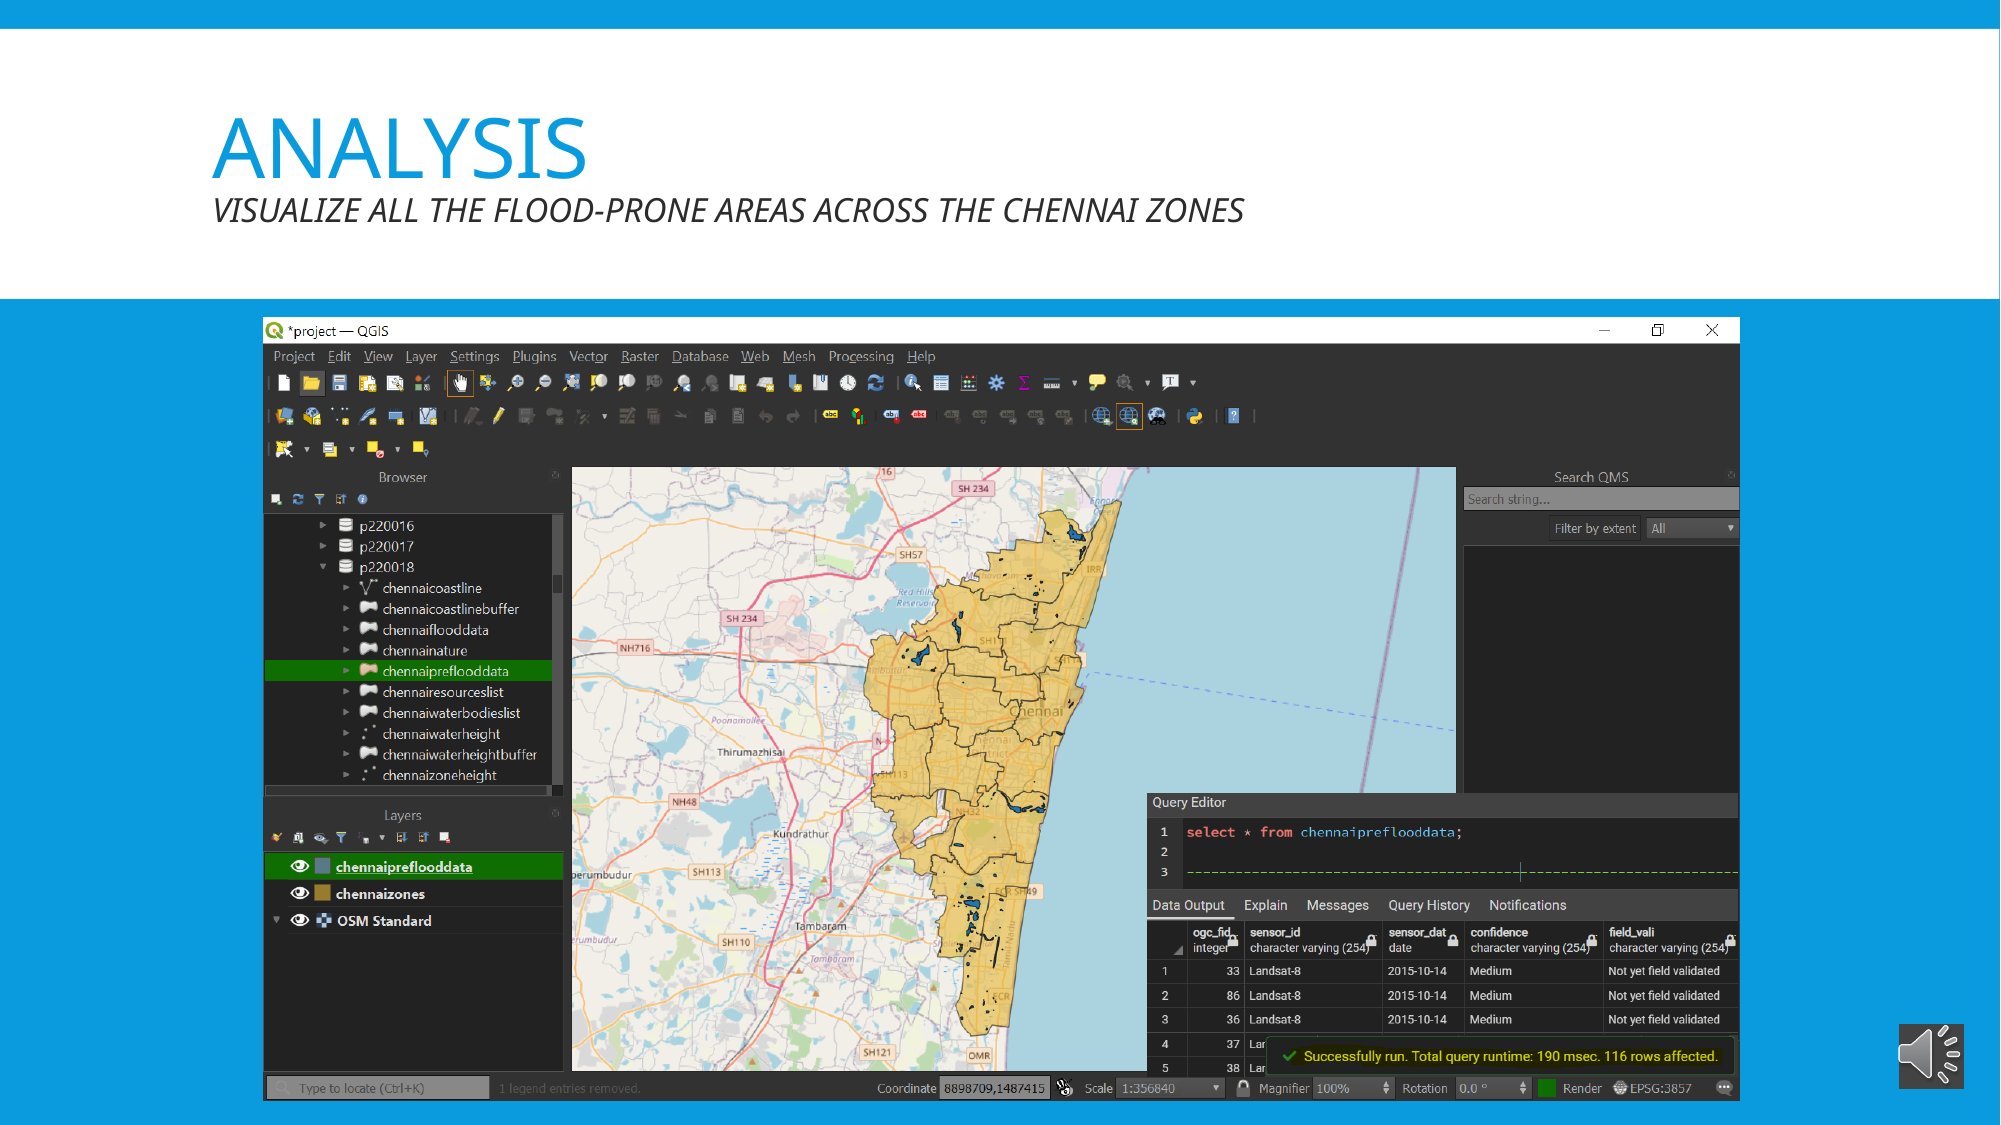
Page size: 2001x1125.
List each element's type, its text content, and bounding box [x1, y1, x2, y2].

picture [264, 318, 1739, 1100]
picture [1899, 1025, 1963, 1088]
title Analysis Visualize all the flood-prone areas across the Chennai Zones [197, 46, 1803, 295]
